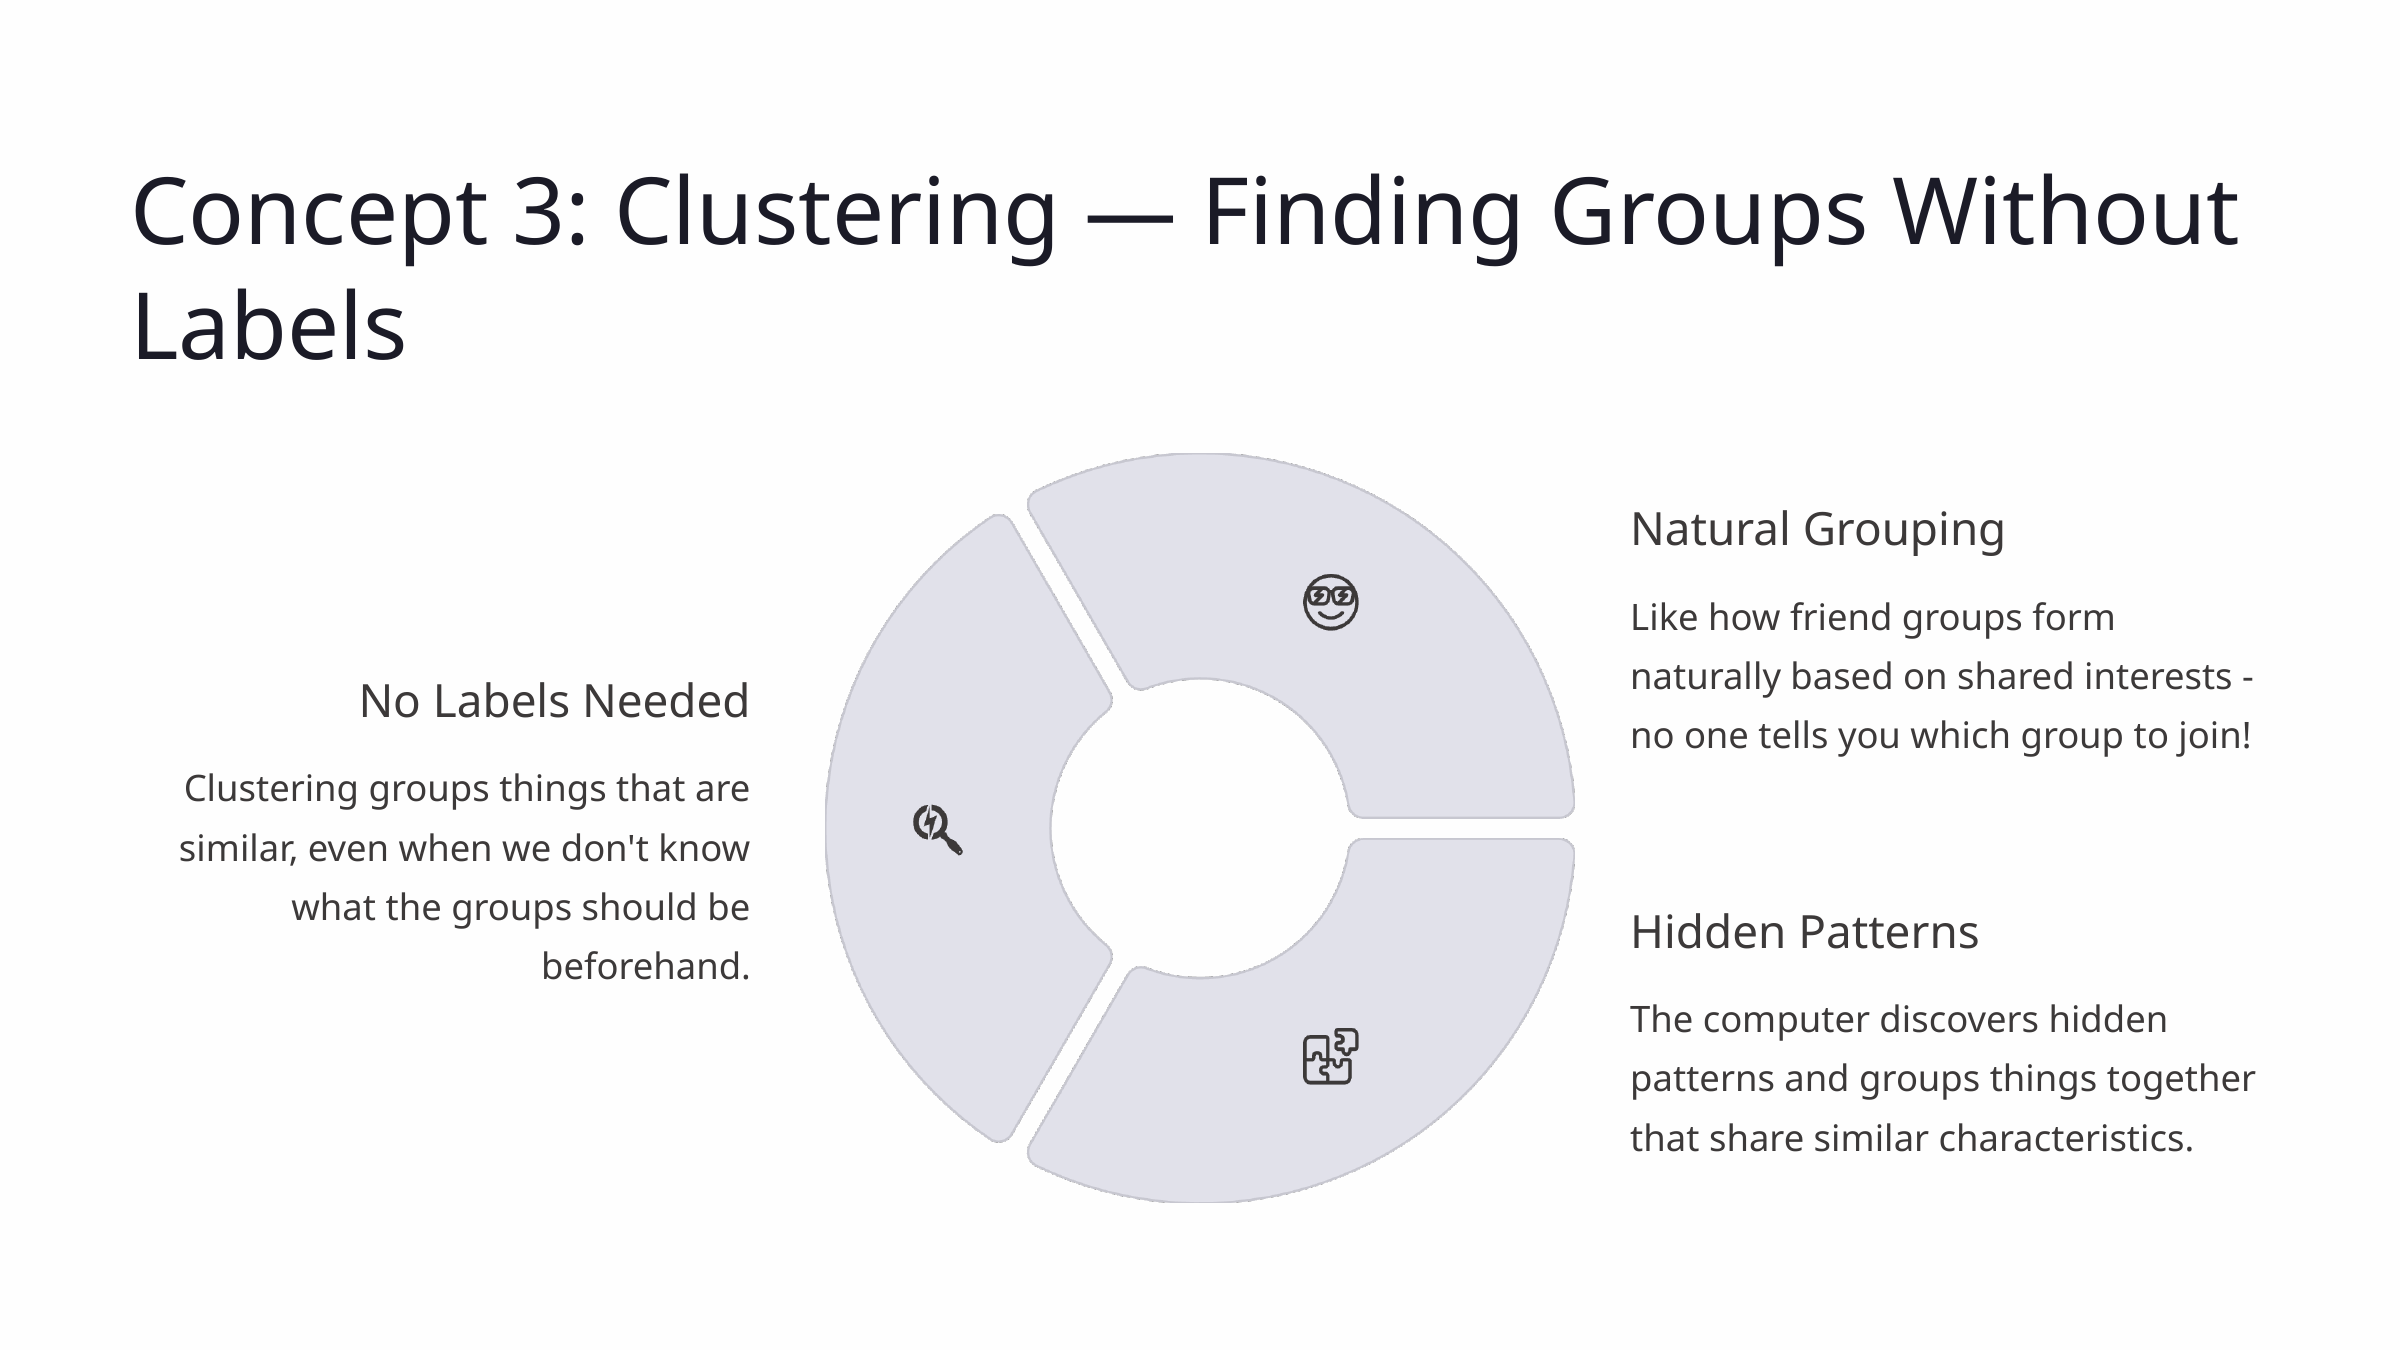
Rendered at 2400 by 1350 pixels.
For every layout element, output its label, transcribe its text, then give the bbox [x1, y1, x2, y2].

text_box No Labels Needed [286, 669, 752, 728]
text_box The computer discovers hidden patterns and groups things together that share similar characteristics. [1630, 980, 2270, 1160]
text_box Natural Grouping [1630, 497, 2096, 556]
picture [825, 453, 1575, 1203]
text_box Like how friend groups form naturally based on shared interests - no one tells you which group to join! [1630, 578, 2270, 757]
text_box Concept 3: Clustering — Finding Groups Without Labels [130, 147, 2270, 380]
text_box Clustering groups things that are similar, even when we don't know what the groups should be beforehand. [130, 749, 752, 988]
text_box Hidden Patterns [1630, 900, 2096, 959]
